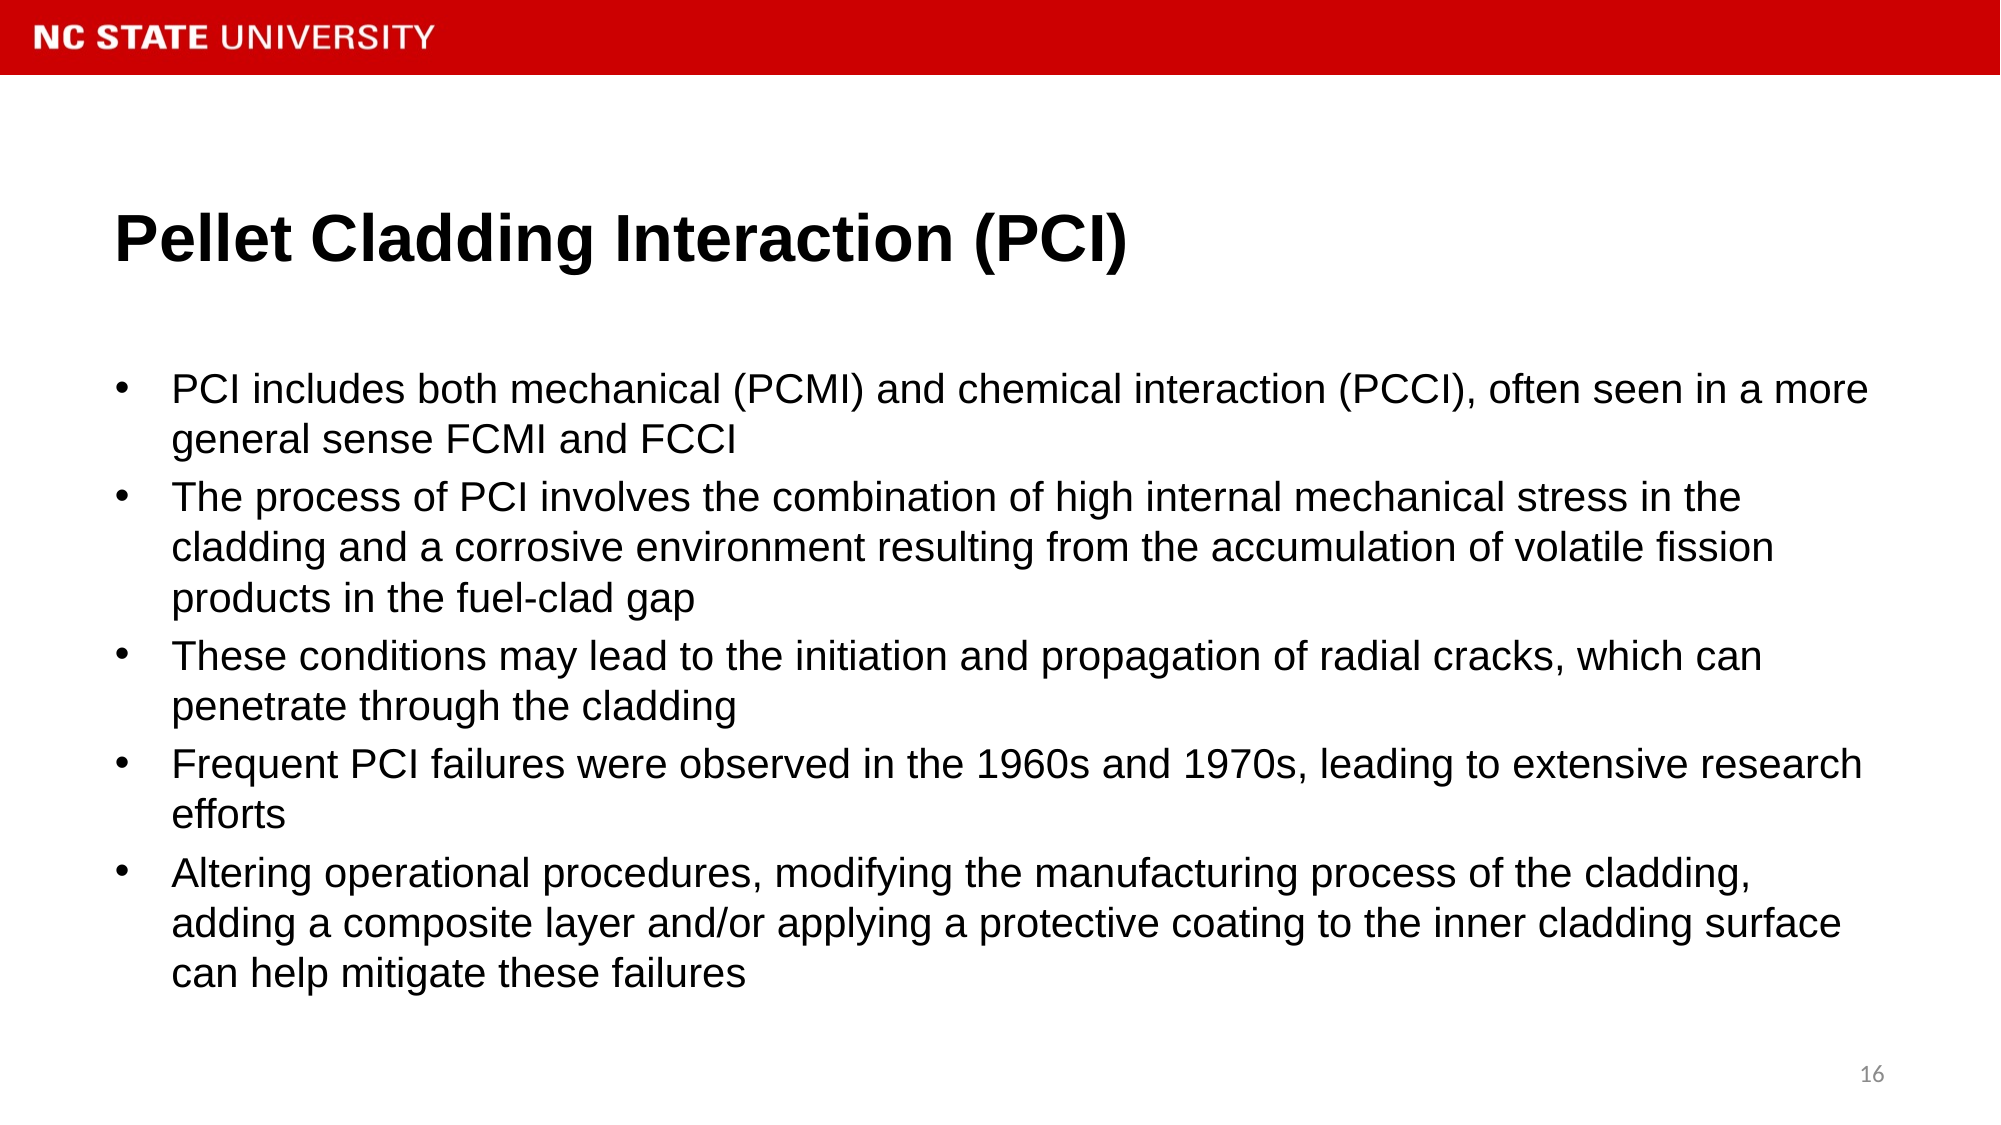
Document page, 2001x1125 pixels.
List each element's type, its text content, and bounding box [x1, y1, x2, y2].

slide_number 16 [1433, 1042, 1900, 1103]
picture [0, 0, 2000, 75]
title Pellet Cladding Interaction (PCI) [99, 147, 1900, 323]
list PCI includes both mechanical (PCMI) and chemical interaction (PCCI), often seen in a more general sense FCMI and FCCI The process of PCI involves the combination of high internal mechanical stress in the cladding and a corrosive environment resulting from the accumulation of volatile fission products in the fuel-clad gap These conditions may lead to the initiation and propagation of radial cracks, which can penetrate through the cladding Frequent PCI failures were observed in the 1960s and 1970s, leading to extensive research efforts Altering operational procedures, modifying the manufacturing process of the cladding, adding a composite layer and/or applying a protective coating to the inner cladding surface can help mitigate these failures [99, 354, 1900, 1005]
